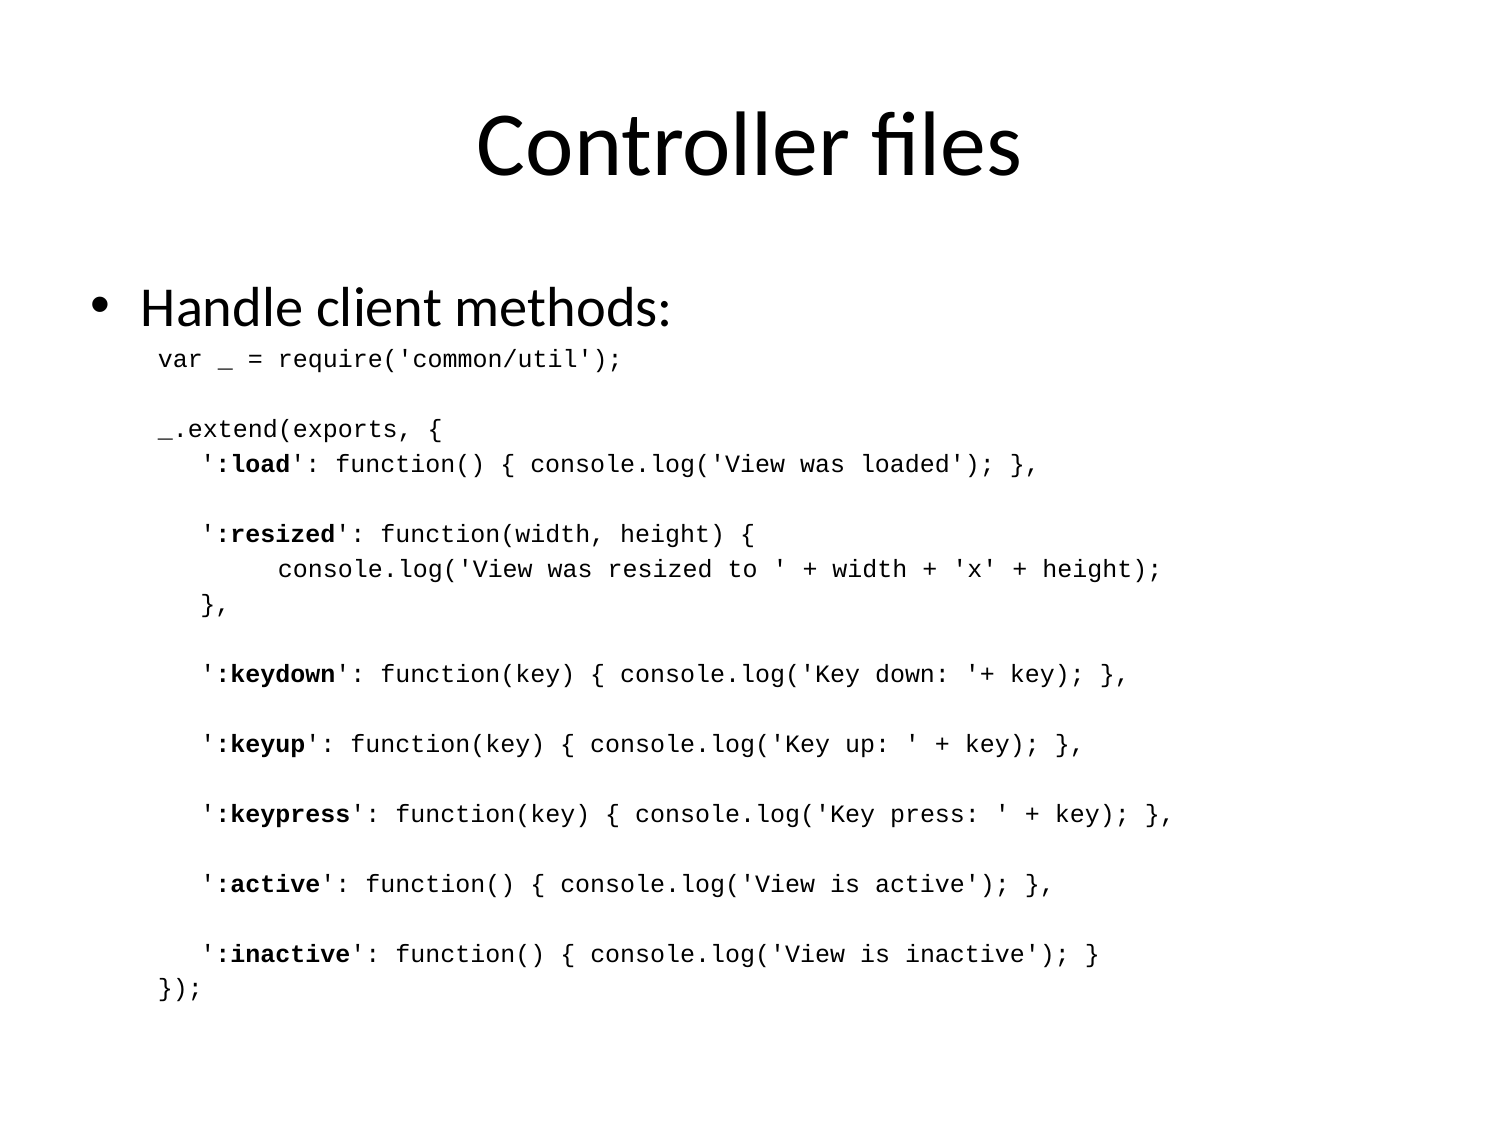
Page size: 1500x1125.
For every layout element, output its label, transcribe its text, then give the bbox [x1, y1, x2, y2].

title Controller files [75, 45, 1425, 233]
list Handle client methods: var _ = require('common/util'); _.extend(exports, { ':load': function() { console.log('View was loaded'); }, ':resized': function(width, height) { console.log('View was resized to ' + width + 'x' + height); }, ':keydown': function(key) { console.log('Key down: '+ key); }, ':keyup': function(key) { console.log('Key up: ' + key); }, ':keypress': function(key) { console.log('Key press: ' + key); }, ':active': function() { console.log('View is active'); }, ':inactive': function() { console.log('View is inactive'); } }); [75, 262, 1425, 1012]
